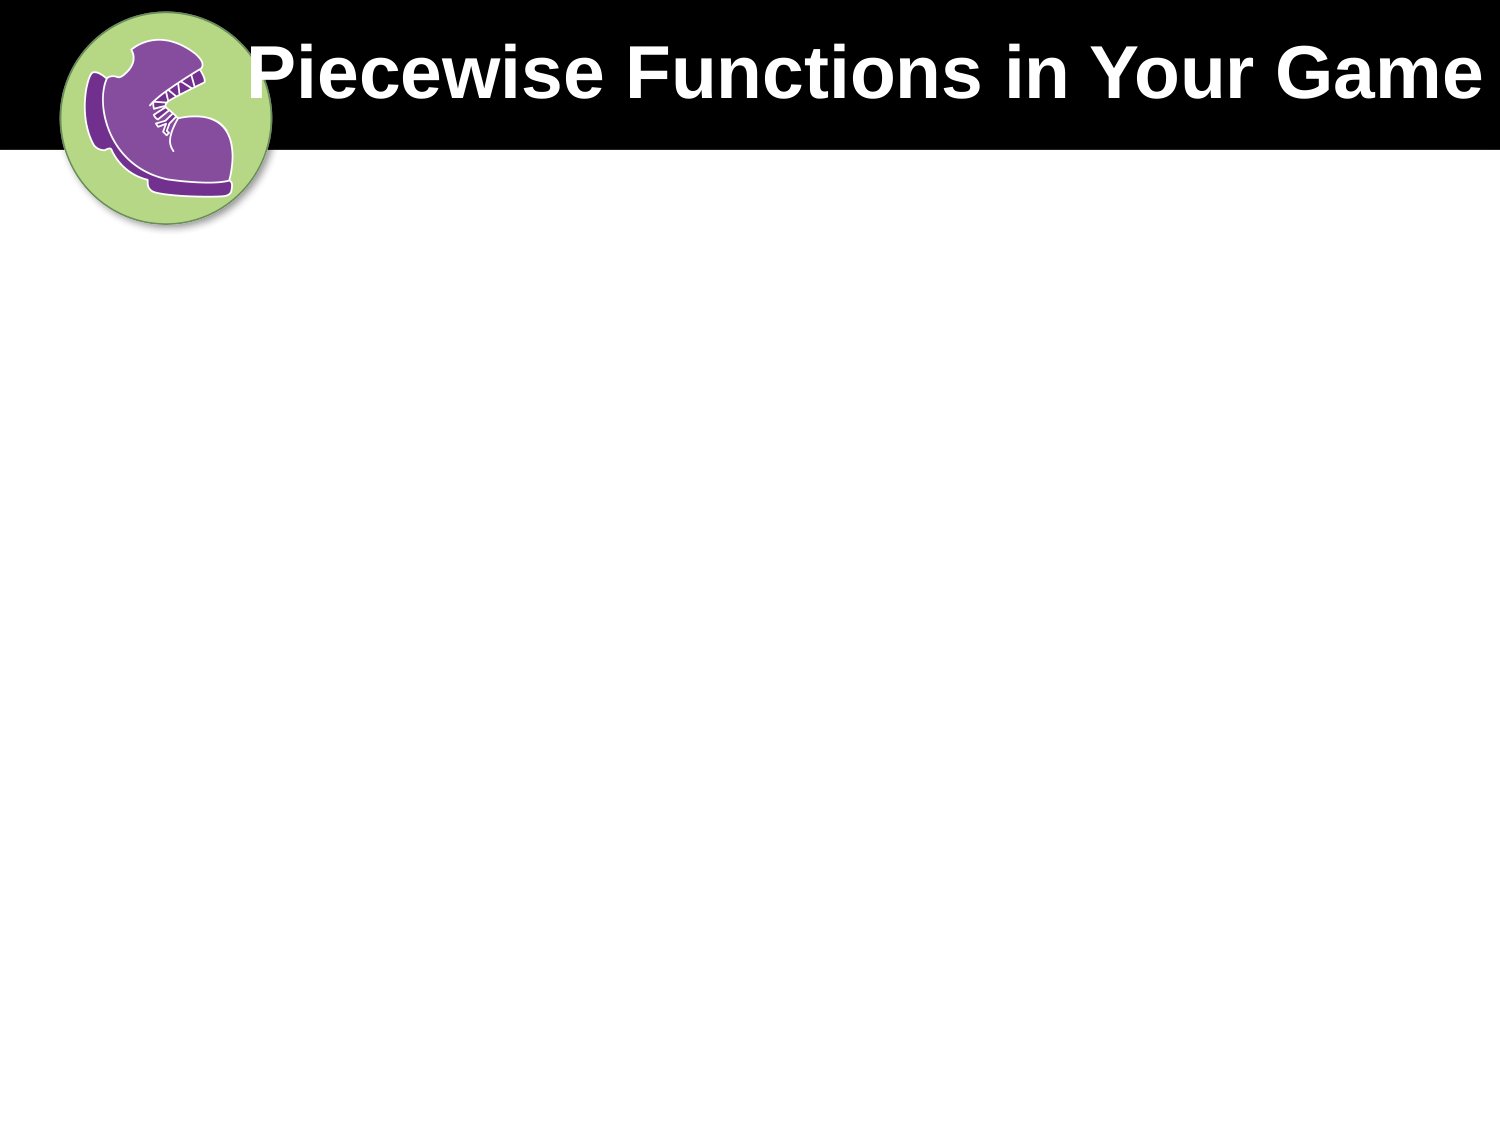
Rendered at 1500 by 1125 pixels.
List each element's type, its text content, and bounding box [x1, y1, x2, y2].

picture [50, 0, 288, 238]
title Piecewise Functions in Your Game [75, 0, 1500, 138]
